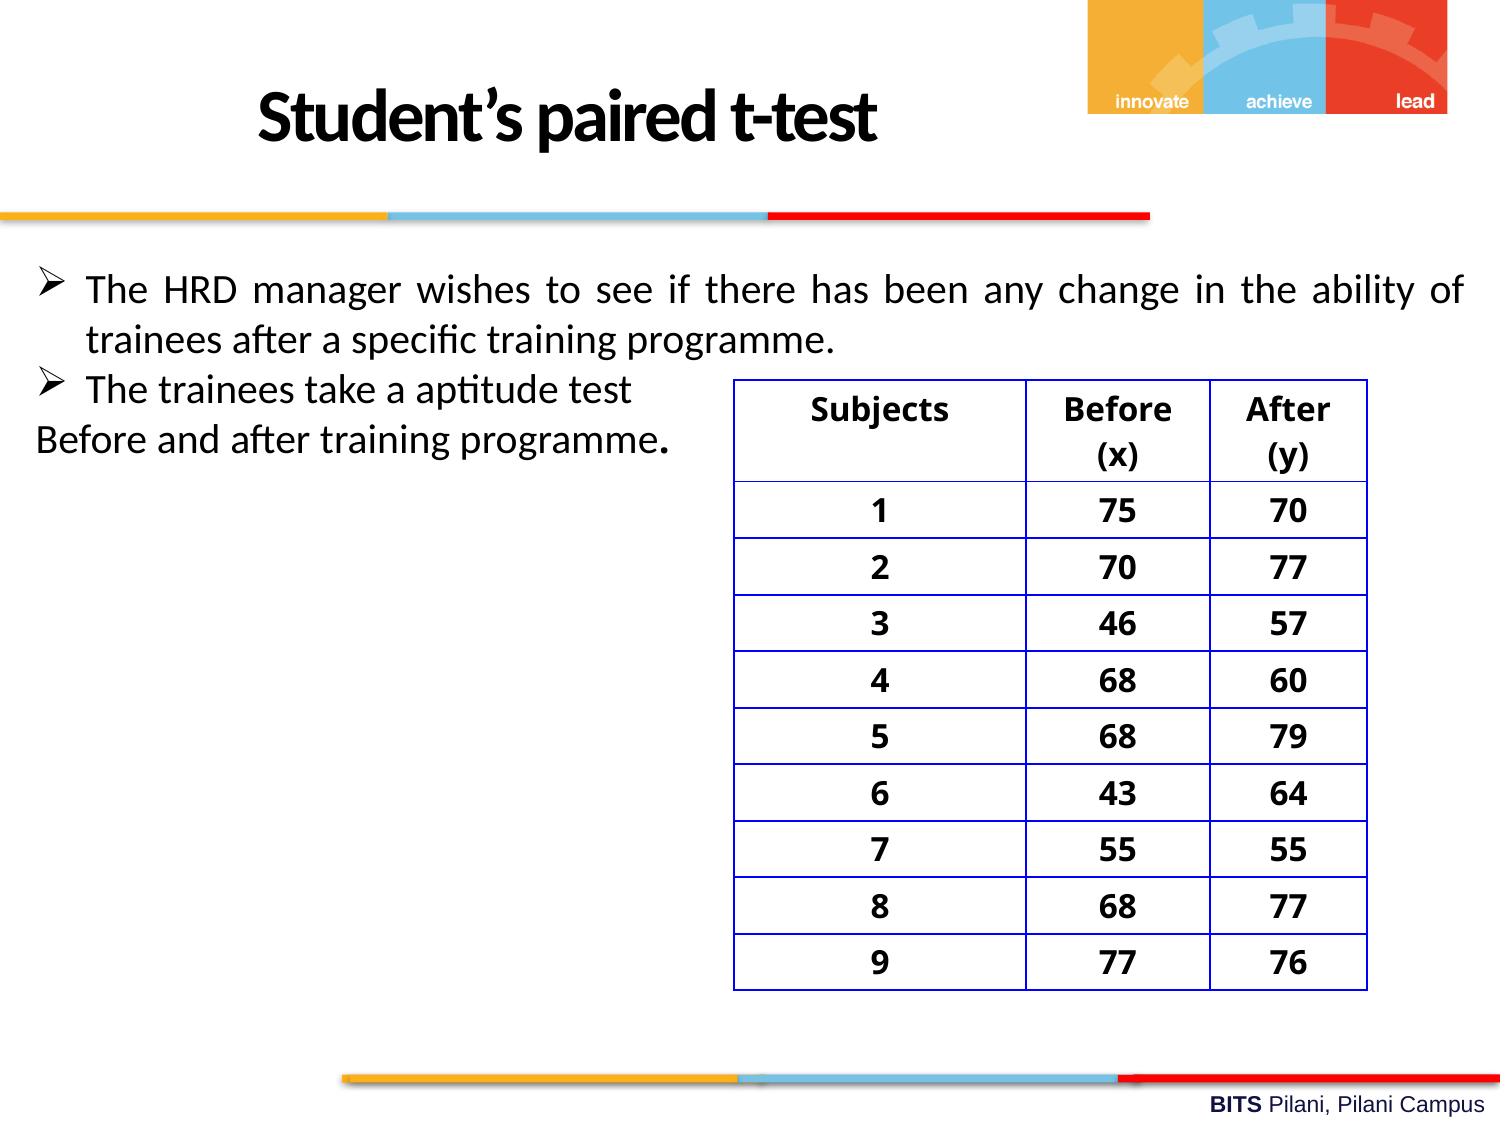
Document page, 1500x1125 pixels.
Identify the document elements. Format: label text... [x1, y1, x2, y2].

table_cell 55 [1211, 822, 1366, 876]
table_cell 79 [1211, 709, 1366, 763]
table_cell 2 [735, 539, 1025, 594]
table_cell 77 [1211, 878, 1366, 933]
table_cell 70 [1027, 539, 1209, 594]
table_cell 8 [735, 878, 1025, 933]
table_header Subjects [735, 381, 1025, 481]
table_cell 6 [735, 765, 1025, 820]
table_cell 75 [1027, 482, 1209, 537]
table_cell 77 [1211, 539, 1366, 594]
list Student’s paired t-test [50, 24, 1088, 213]
table_cell 68 [1027, 652, 1209, 707]
table_header After (y) [1211, 381, 1366, 481]
table_cell 1 [735, 482, 1025, 537]
table_cell 4 [735, 652, 1025, 707]
table_cell 76 [1211, 935, 1366, 989]
table_cell 55 [1027, 822, 1209, 876]
table_cell 70 [1211, 482, 1366, 537]
table_cell 77 [1027, 935, 1209, 989]
picture [1087, 0, 1448, 114]
table_cell 9 [735, 935, 1025, 989]
table_header Before (x) [1027, 381, 1209, 481]
table_cell 3 [735, 596, 1025, 650]
table_cell 57 [1211, 596, 1366, 650]
text_box The HRD manager wishes to see if there has been any change in the ability of trainees after a specific training programme. The trainees take a aptitude test Before and after training programme. [20, 253, 1481, 901]
table_cell 68 [1027, 878, 1209, 933]
table_cell 43 [1027, 765, 1209, 820]
table_cell 7 [735, 822, 1025, 876]
table_cell 5 [735, 709, 1025, 763]
table_cell 60 [1211, 652, 1366, 707]
table_cell 46 [1027, 596, 1209, 650]
table_cell 68 [1027, 709, 1209, 763]
table_cell 64 [1211, 765, 1366, 820]
